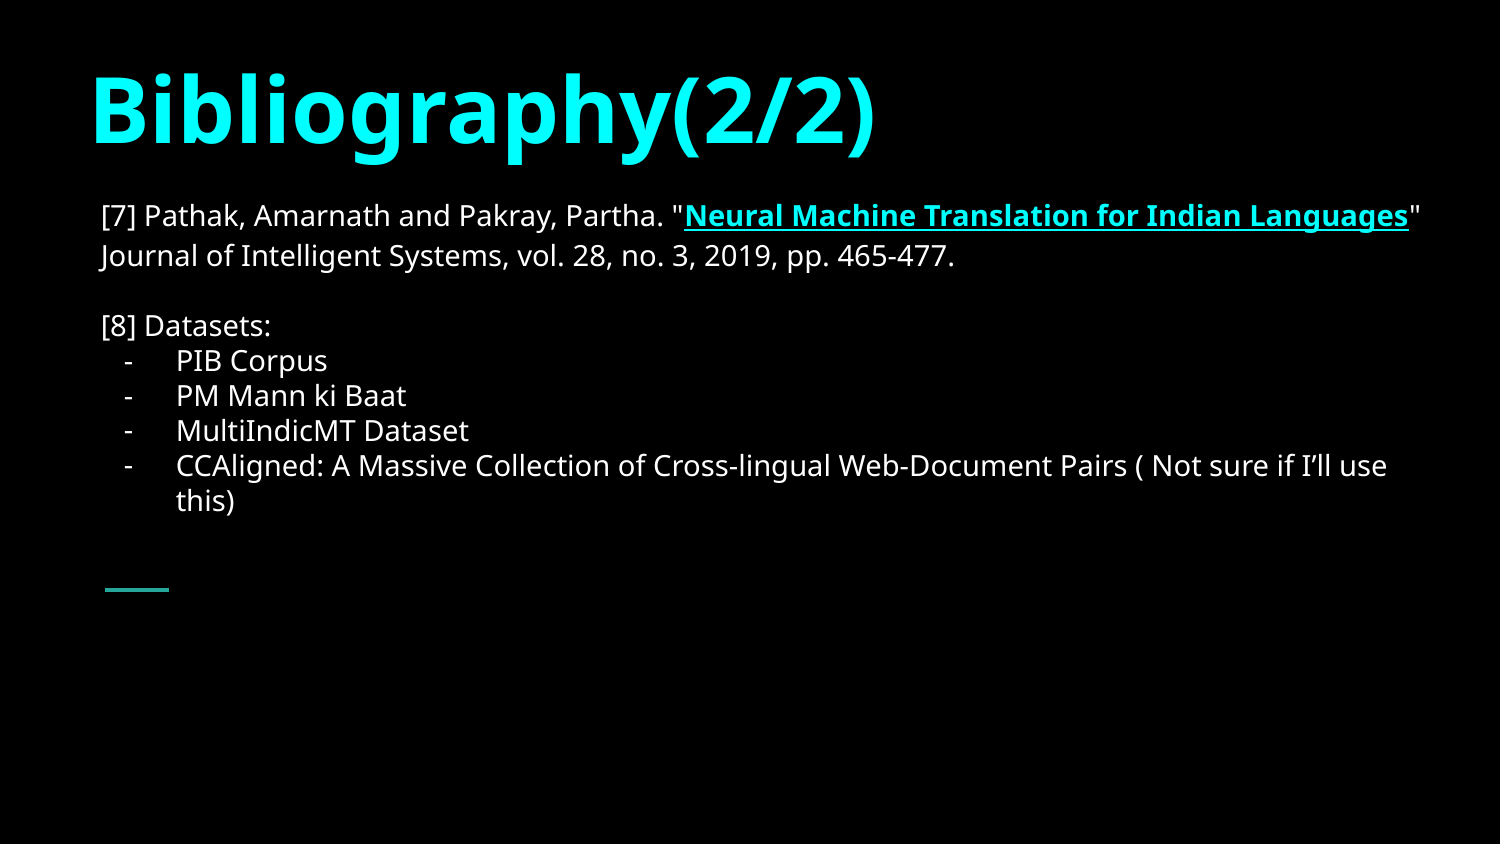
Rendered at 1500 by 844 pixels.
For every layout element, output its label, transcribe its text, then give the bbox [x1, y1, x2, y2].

title Bibliography(2/2) [73, 38, 1406, 178]
text_box [7] Pathak, Amarnath and Pakray, Partha. "Neural Machine Translation for Indian Languages" Journal of Intelligent Systems, vol. 28, no. 3, 2019, pp. 465-477. [8] Datasets: PIB Corpus PM Mann ki Baat MultiIndicMT Dataset CCAligned: A Massive Collection of Cross-lingual Web-Document Pairs ( Not sure if I’ll use this) [85, 182, 1464, 707]
